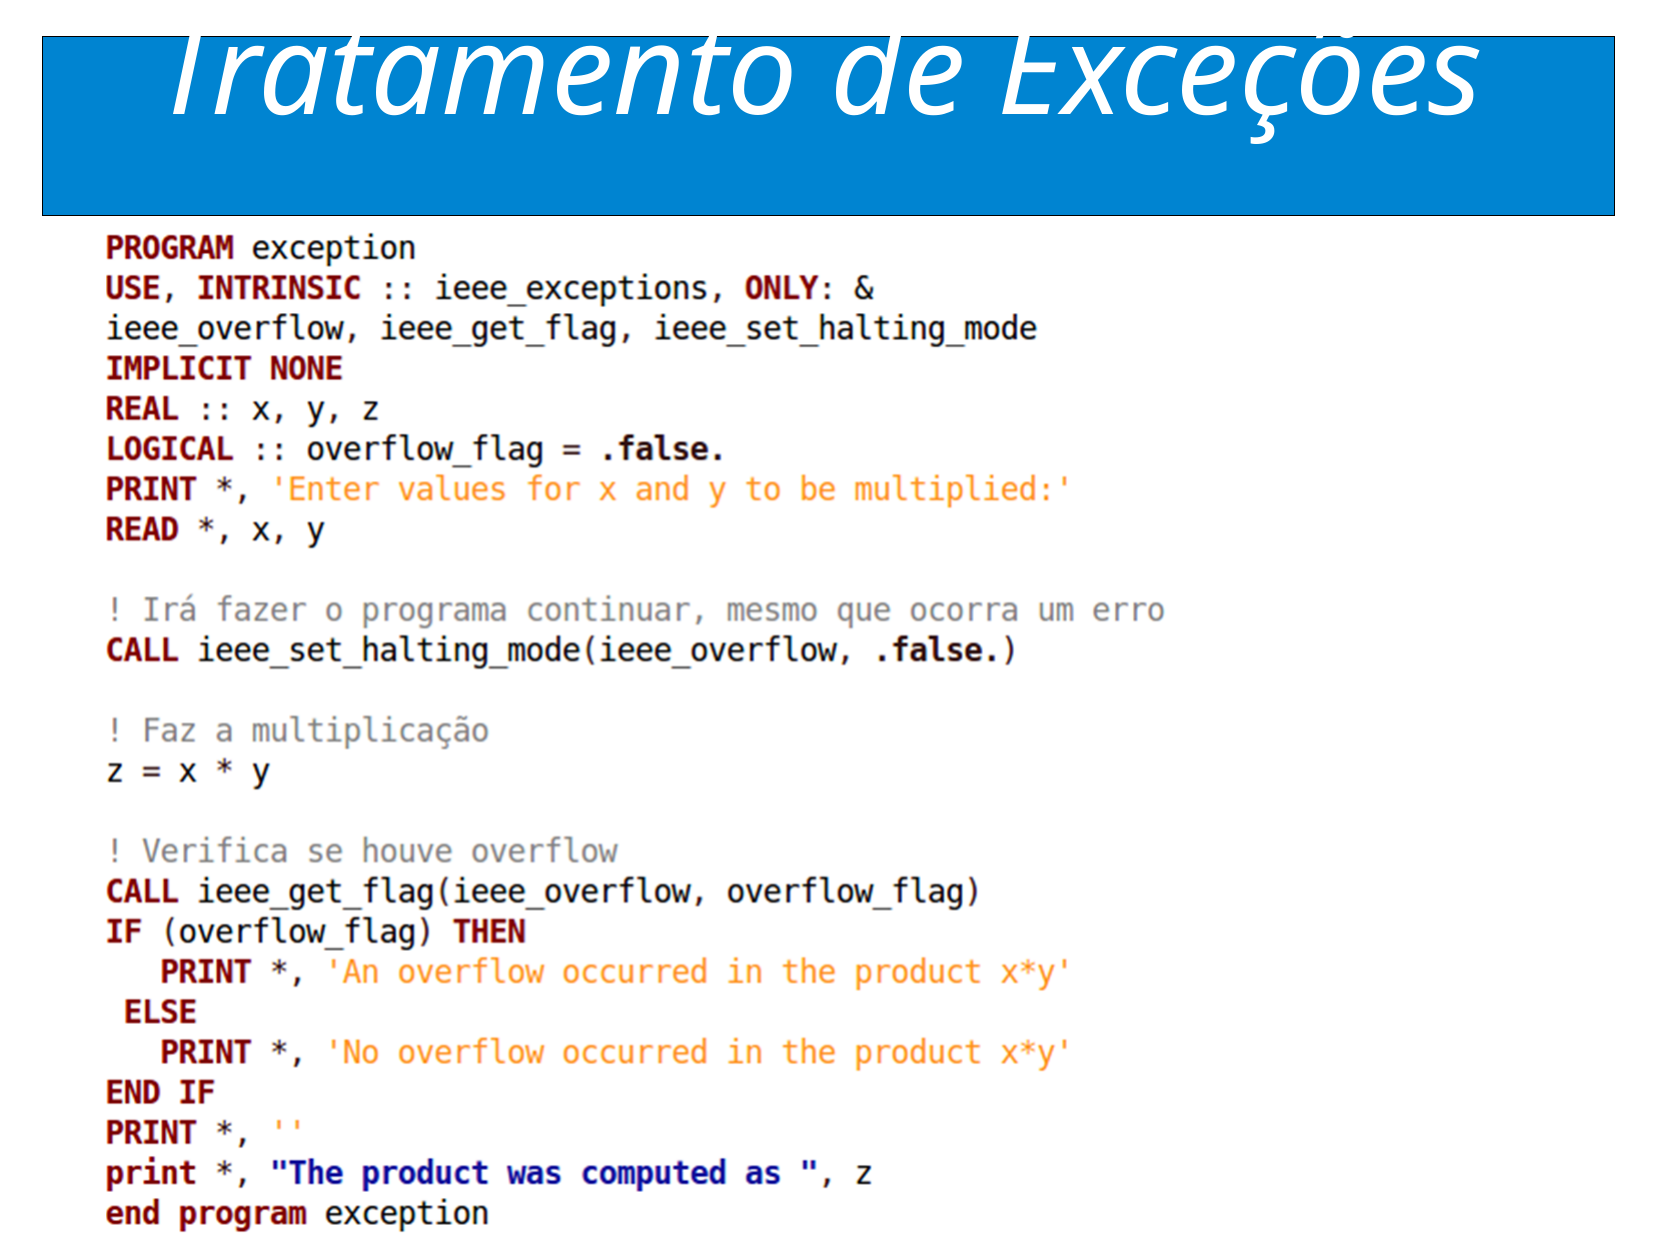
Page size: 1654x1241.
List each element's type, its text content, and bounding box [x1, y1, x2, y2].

picture [105, 230, 1167, 1237]
text_box [42, 180, 1615, 216]
text_box Tratamento de Exceções [23, 0, 1615, 180]
